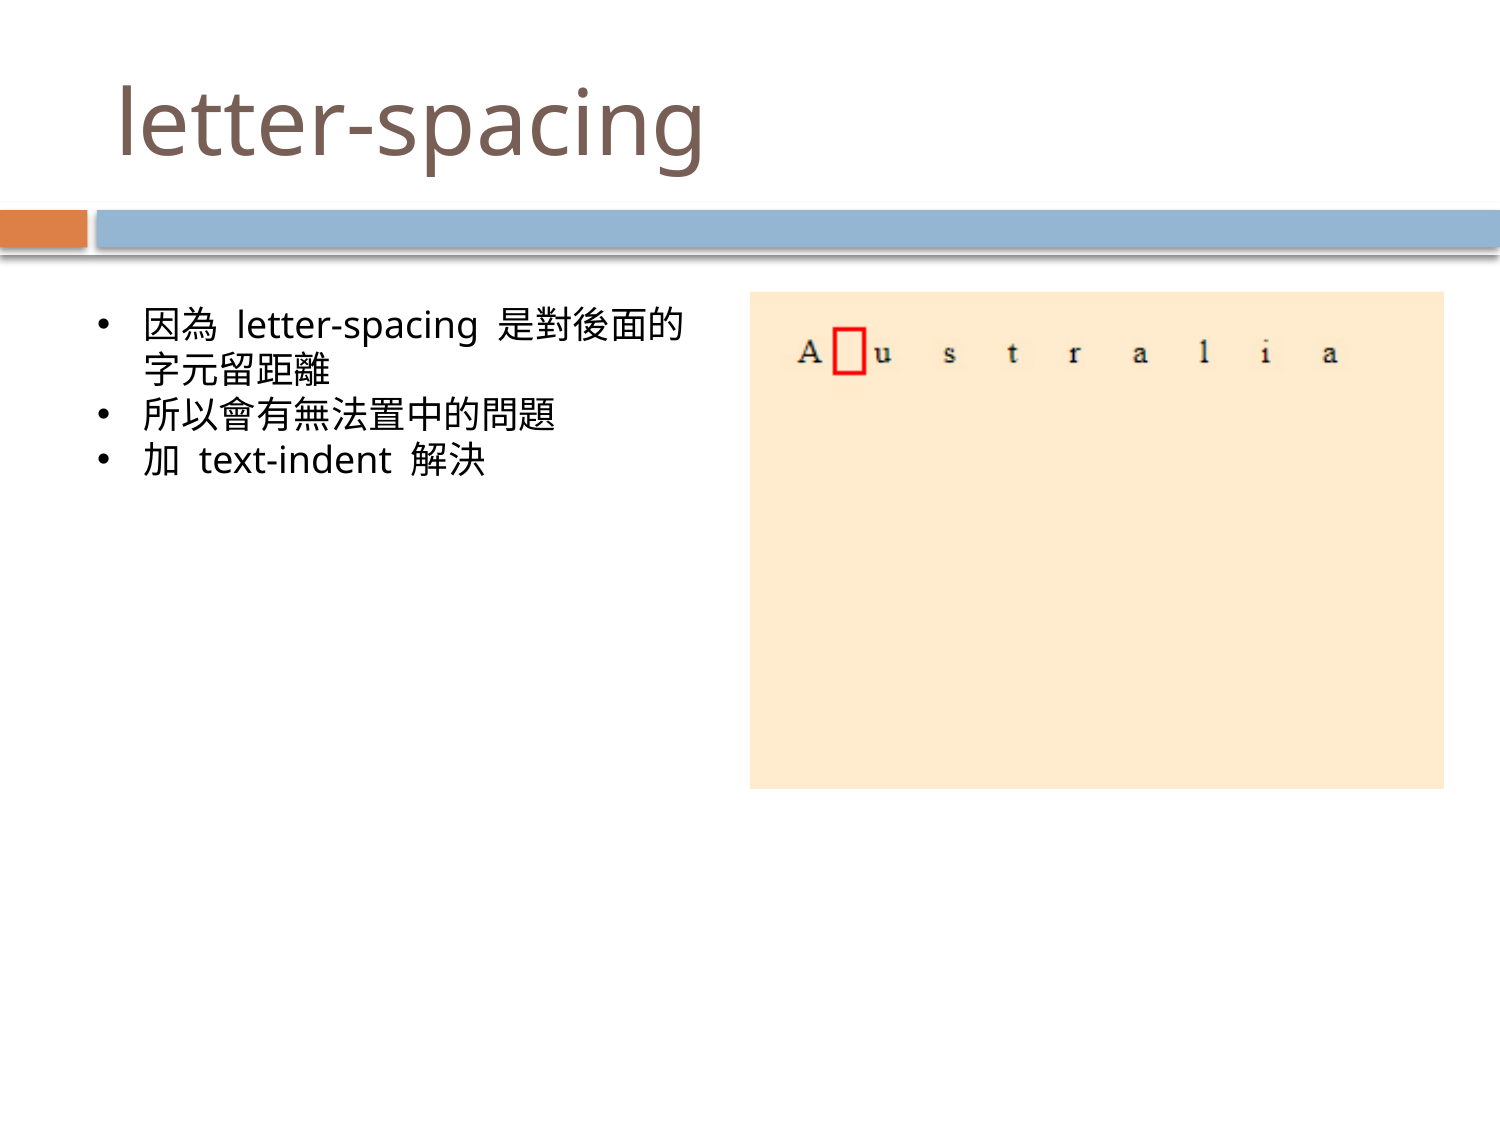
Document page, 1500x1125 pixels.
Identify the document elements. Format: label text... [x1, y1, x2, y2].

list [749, 288, 1444, 789]
text_box 因為 letter-spacing 是對後面的字元留距離 所以會有無法置中的問題 加 text-indent 解決 [82, 293, 734, 489]
title letter-spacing [100, 37, 1438, 200]
